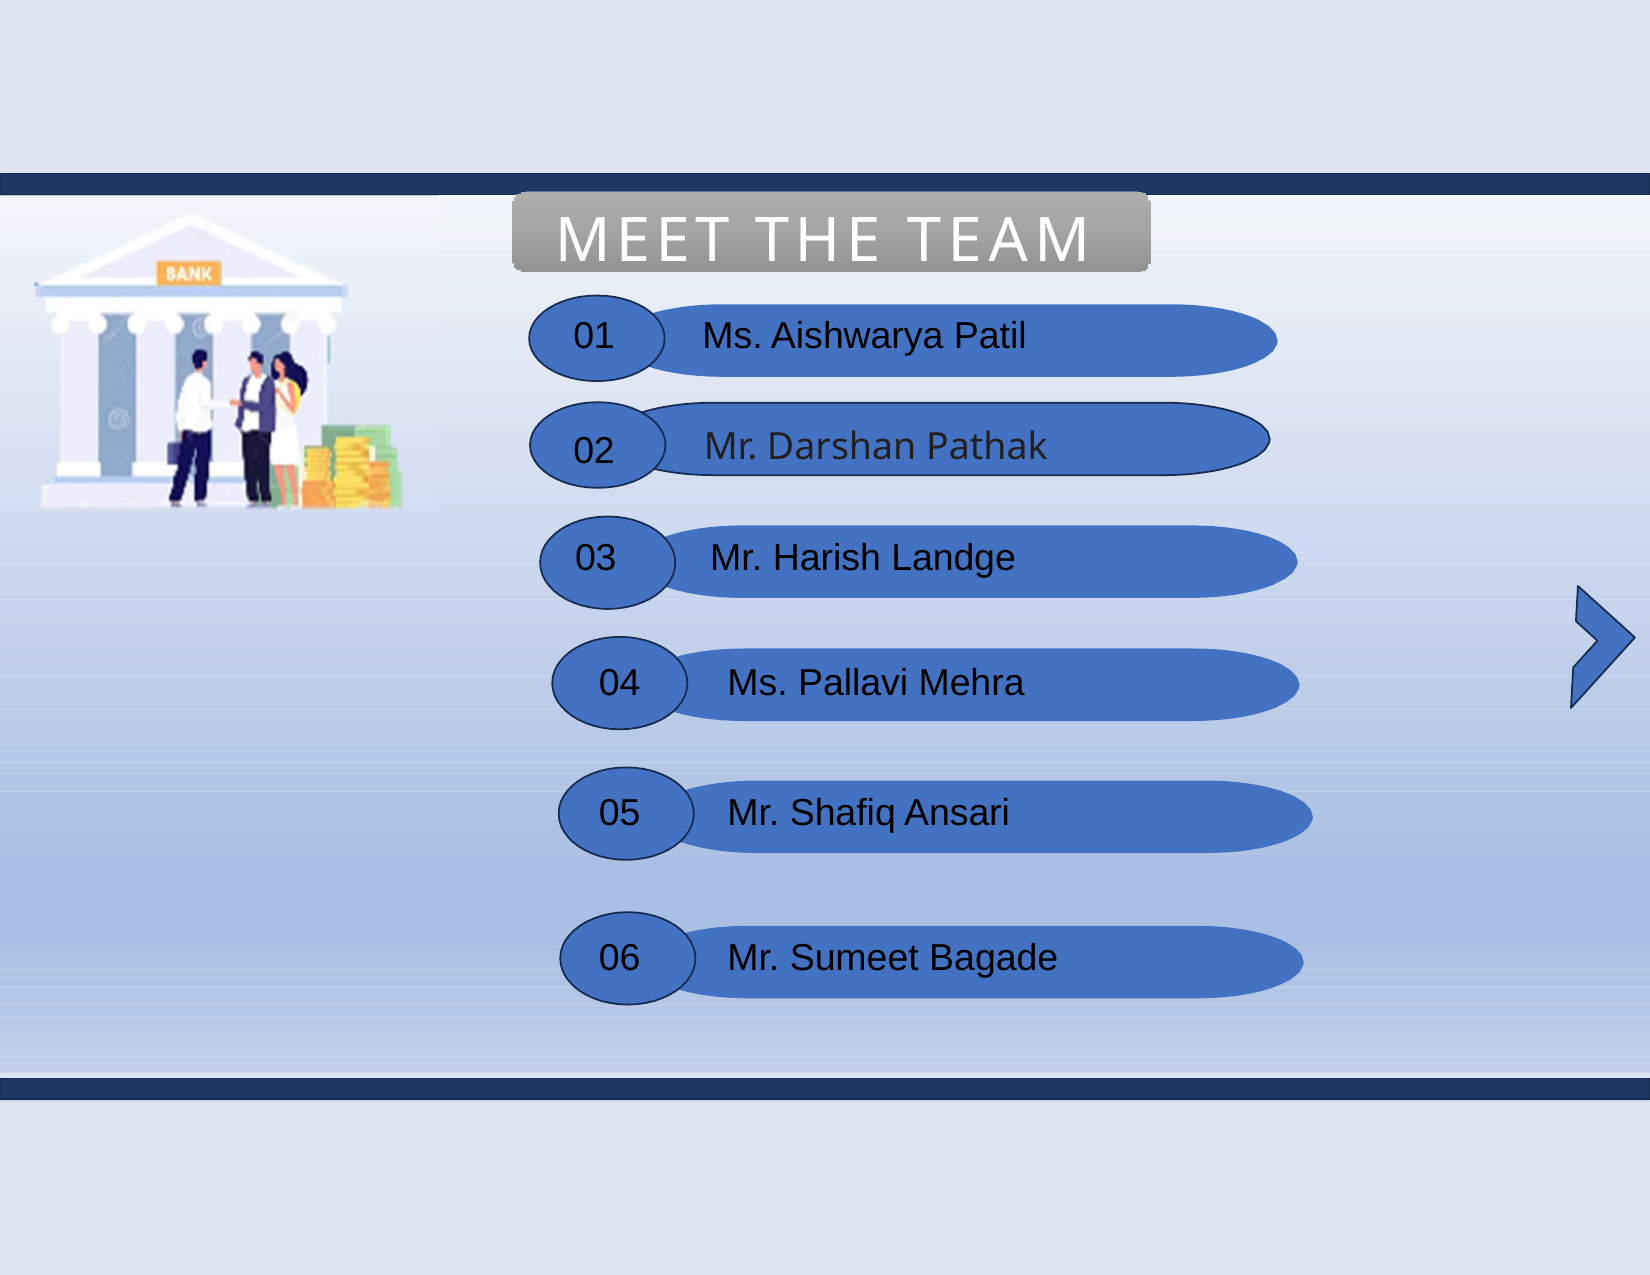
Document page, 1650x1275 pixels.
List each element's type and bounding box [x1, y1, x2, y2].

text_box [528, 401, 667, 489]
text_box [557, 766, 696, 861]
text_box [551, 635, 689, 731]
text_box [559, 911, 697, 1006]
text_box [527, 294, 666, 383]
picture [0, 182, 438, 553]
text_box [0, 172, 1650, 1101]
text_box [538, 515, 677, 611]
